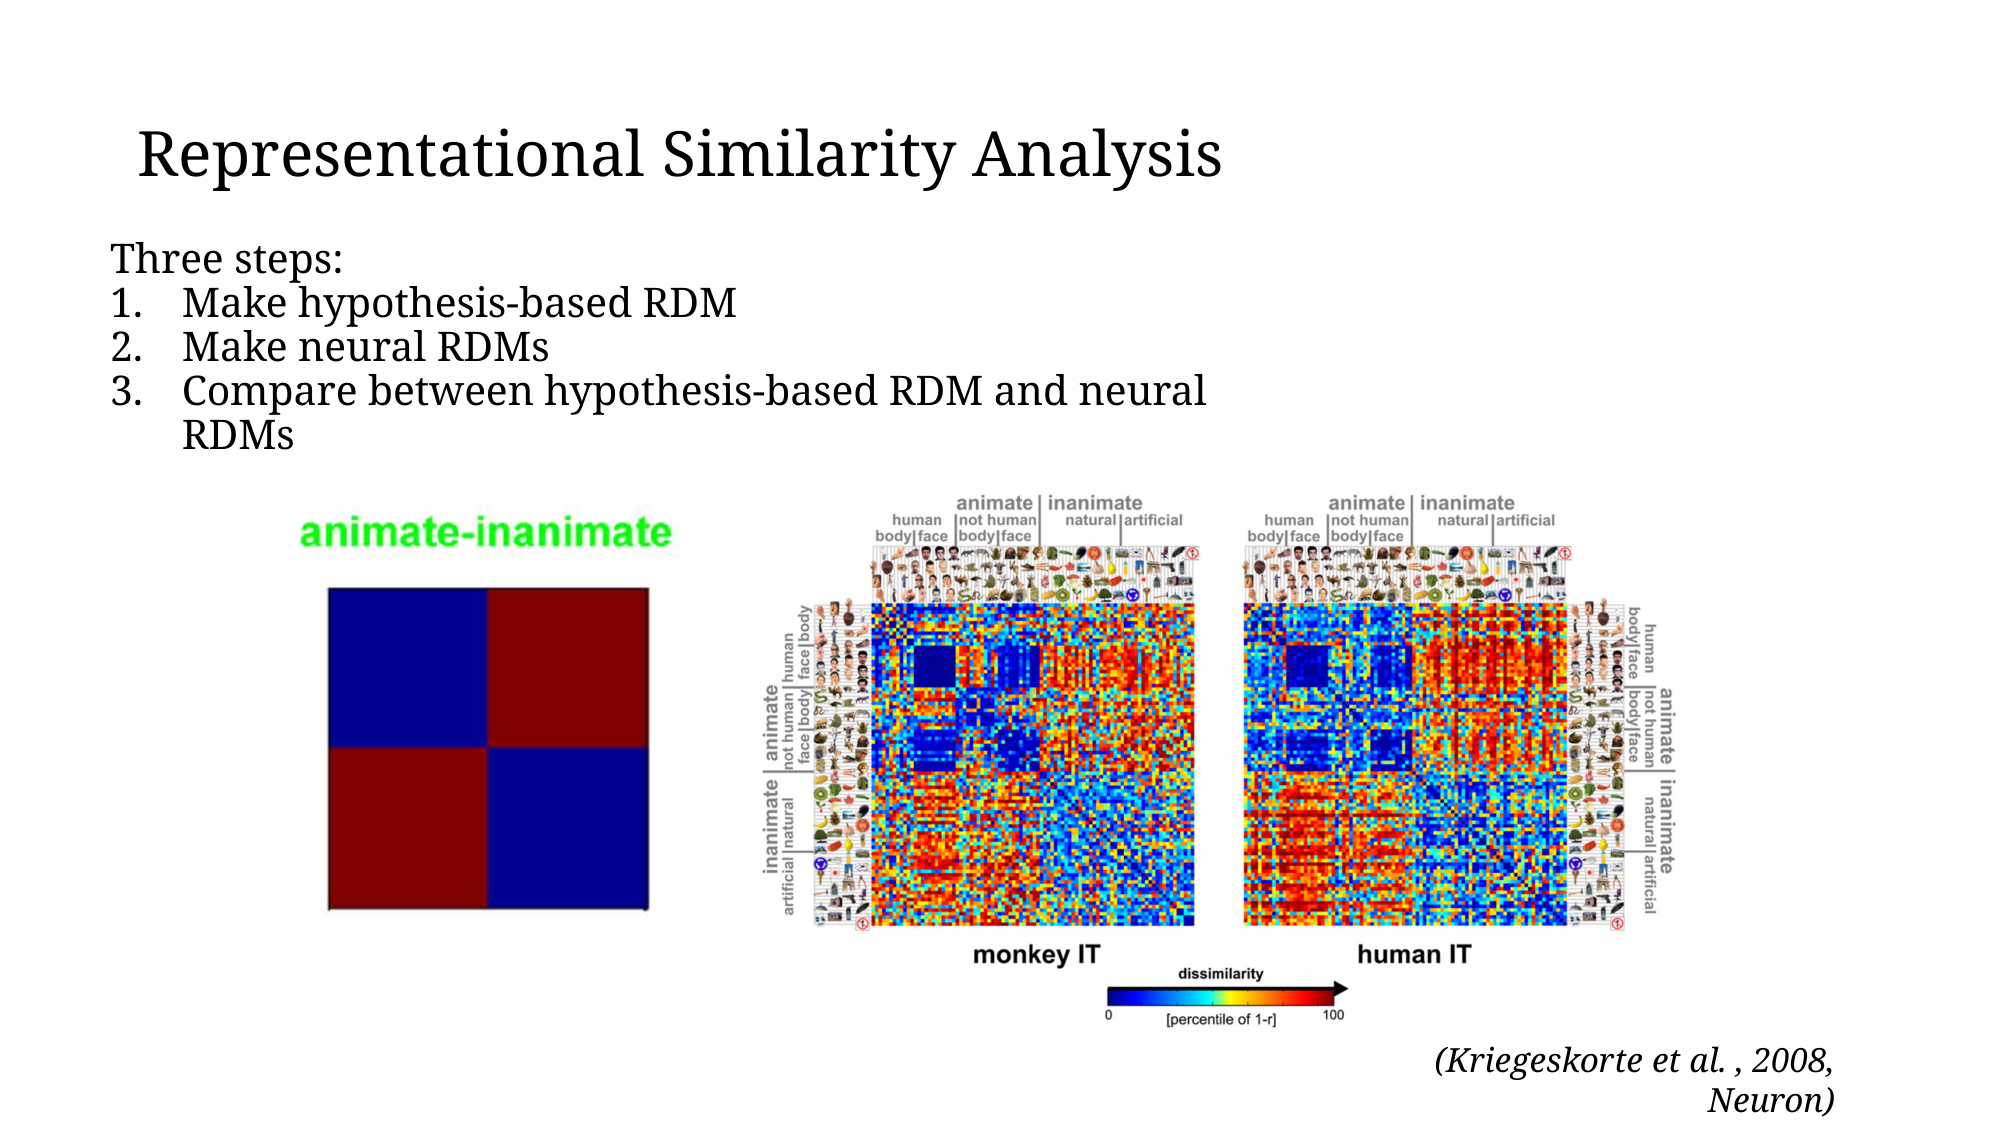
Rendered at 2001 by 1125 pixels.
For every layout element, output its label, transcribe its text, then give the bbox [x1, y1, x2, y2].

title Representational Similarity Analysis [73, 79, 1289, 198]
text_box (Kriegeskorte et al. , 2008, Neuron) [1288, 1031, 1850, 1125]
text_box Three steps: Make hypothesis-based RDM Make neural RDMs Compare between hypothesis-based RDM and neural RDMs [95, 228, 1310, 466]
picture [281, 496, 681, 922]
picture [752, 488, 1682, 1032]
